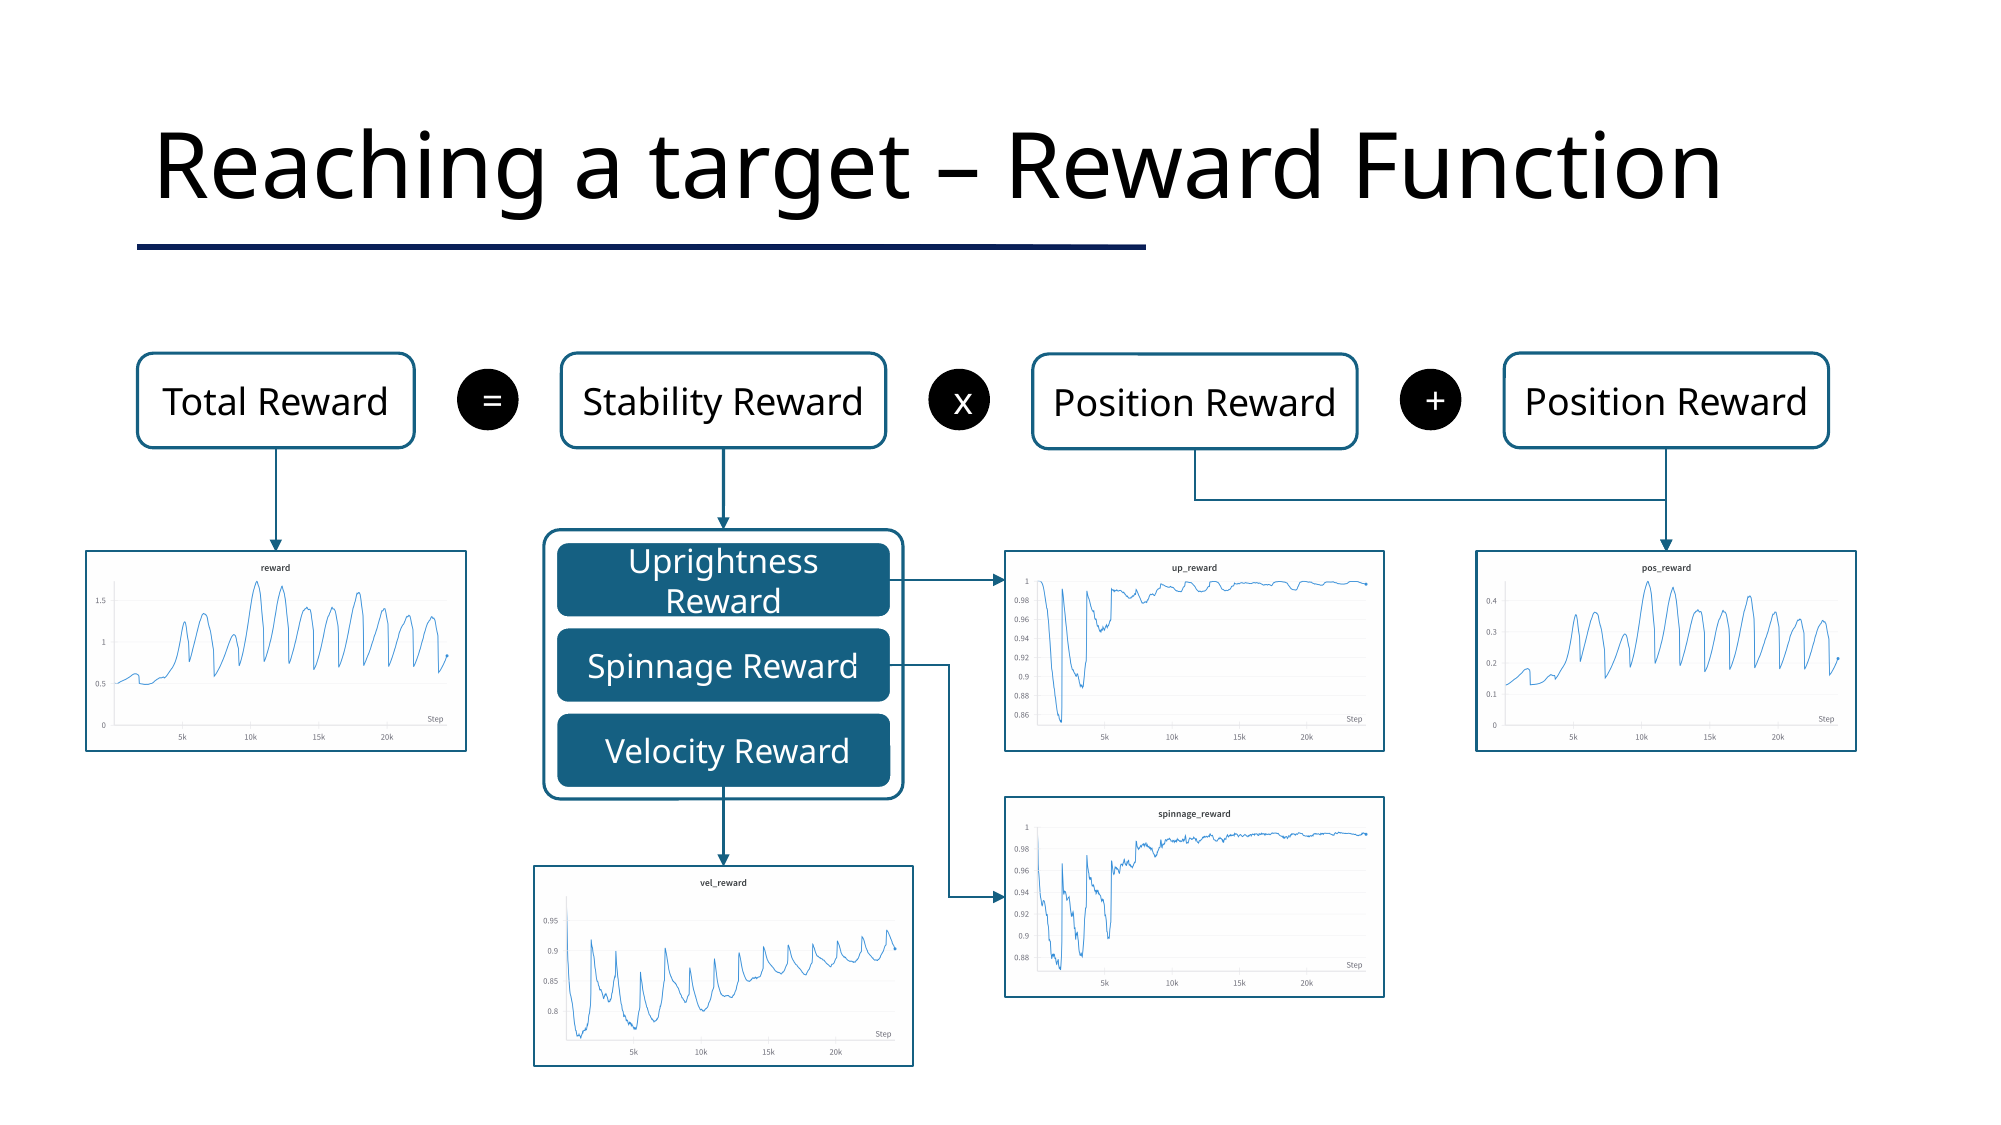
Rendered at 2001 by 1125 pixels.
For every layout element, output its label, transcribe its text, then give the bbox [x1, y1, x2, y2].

text_box x [928, 368, 990, 431]
text_box Total Reward [135, 351, 416, 450]
text_box [542, 528, 905, 801]
picture [136, 243, 1146, 251]
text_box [891, 664, 1007, 898]
picture [86, 551, 466, 751]
picture [1476, 551, 1856, 751]
title Reaching a target – Reward Function [137, 59, 1863, 278]
text_box = [457, 368, 519, 431]
text_box Stability Reward [559, 351, 888, 450]
text_box Position Reward [1502, 351, 1831, 450]
picture [1005, 551, 1384, 751]
picture [534, 866, 913, 1066]
picture [1005, 797, 1384, 997]
text_box Velocity Reward [553, 709, 891, 792]
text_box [1378, 264, 1483, 737]
text_box Position Reward [1031, 352, 1359, 451]
text_box Spinnage Reward [552, 624, 895, 706]
text_box Uprightness Reward [552, 539, 895, 621]
